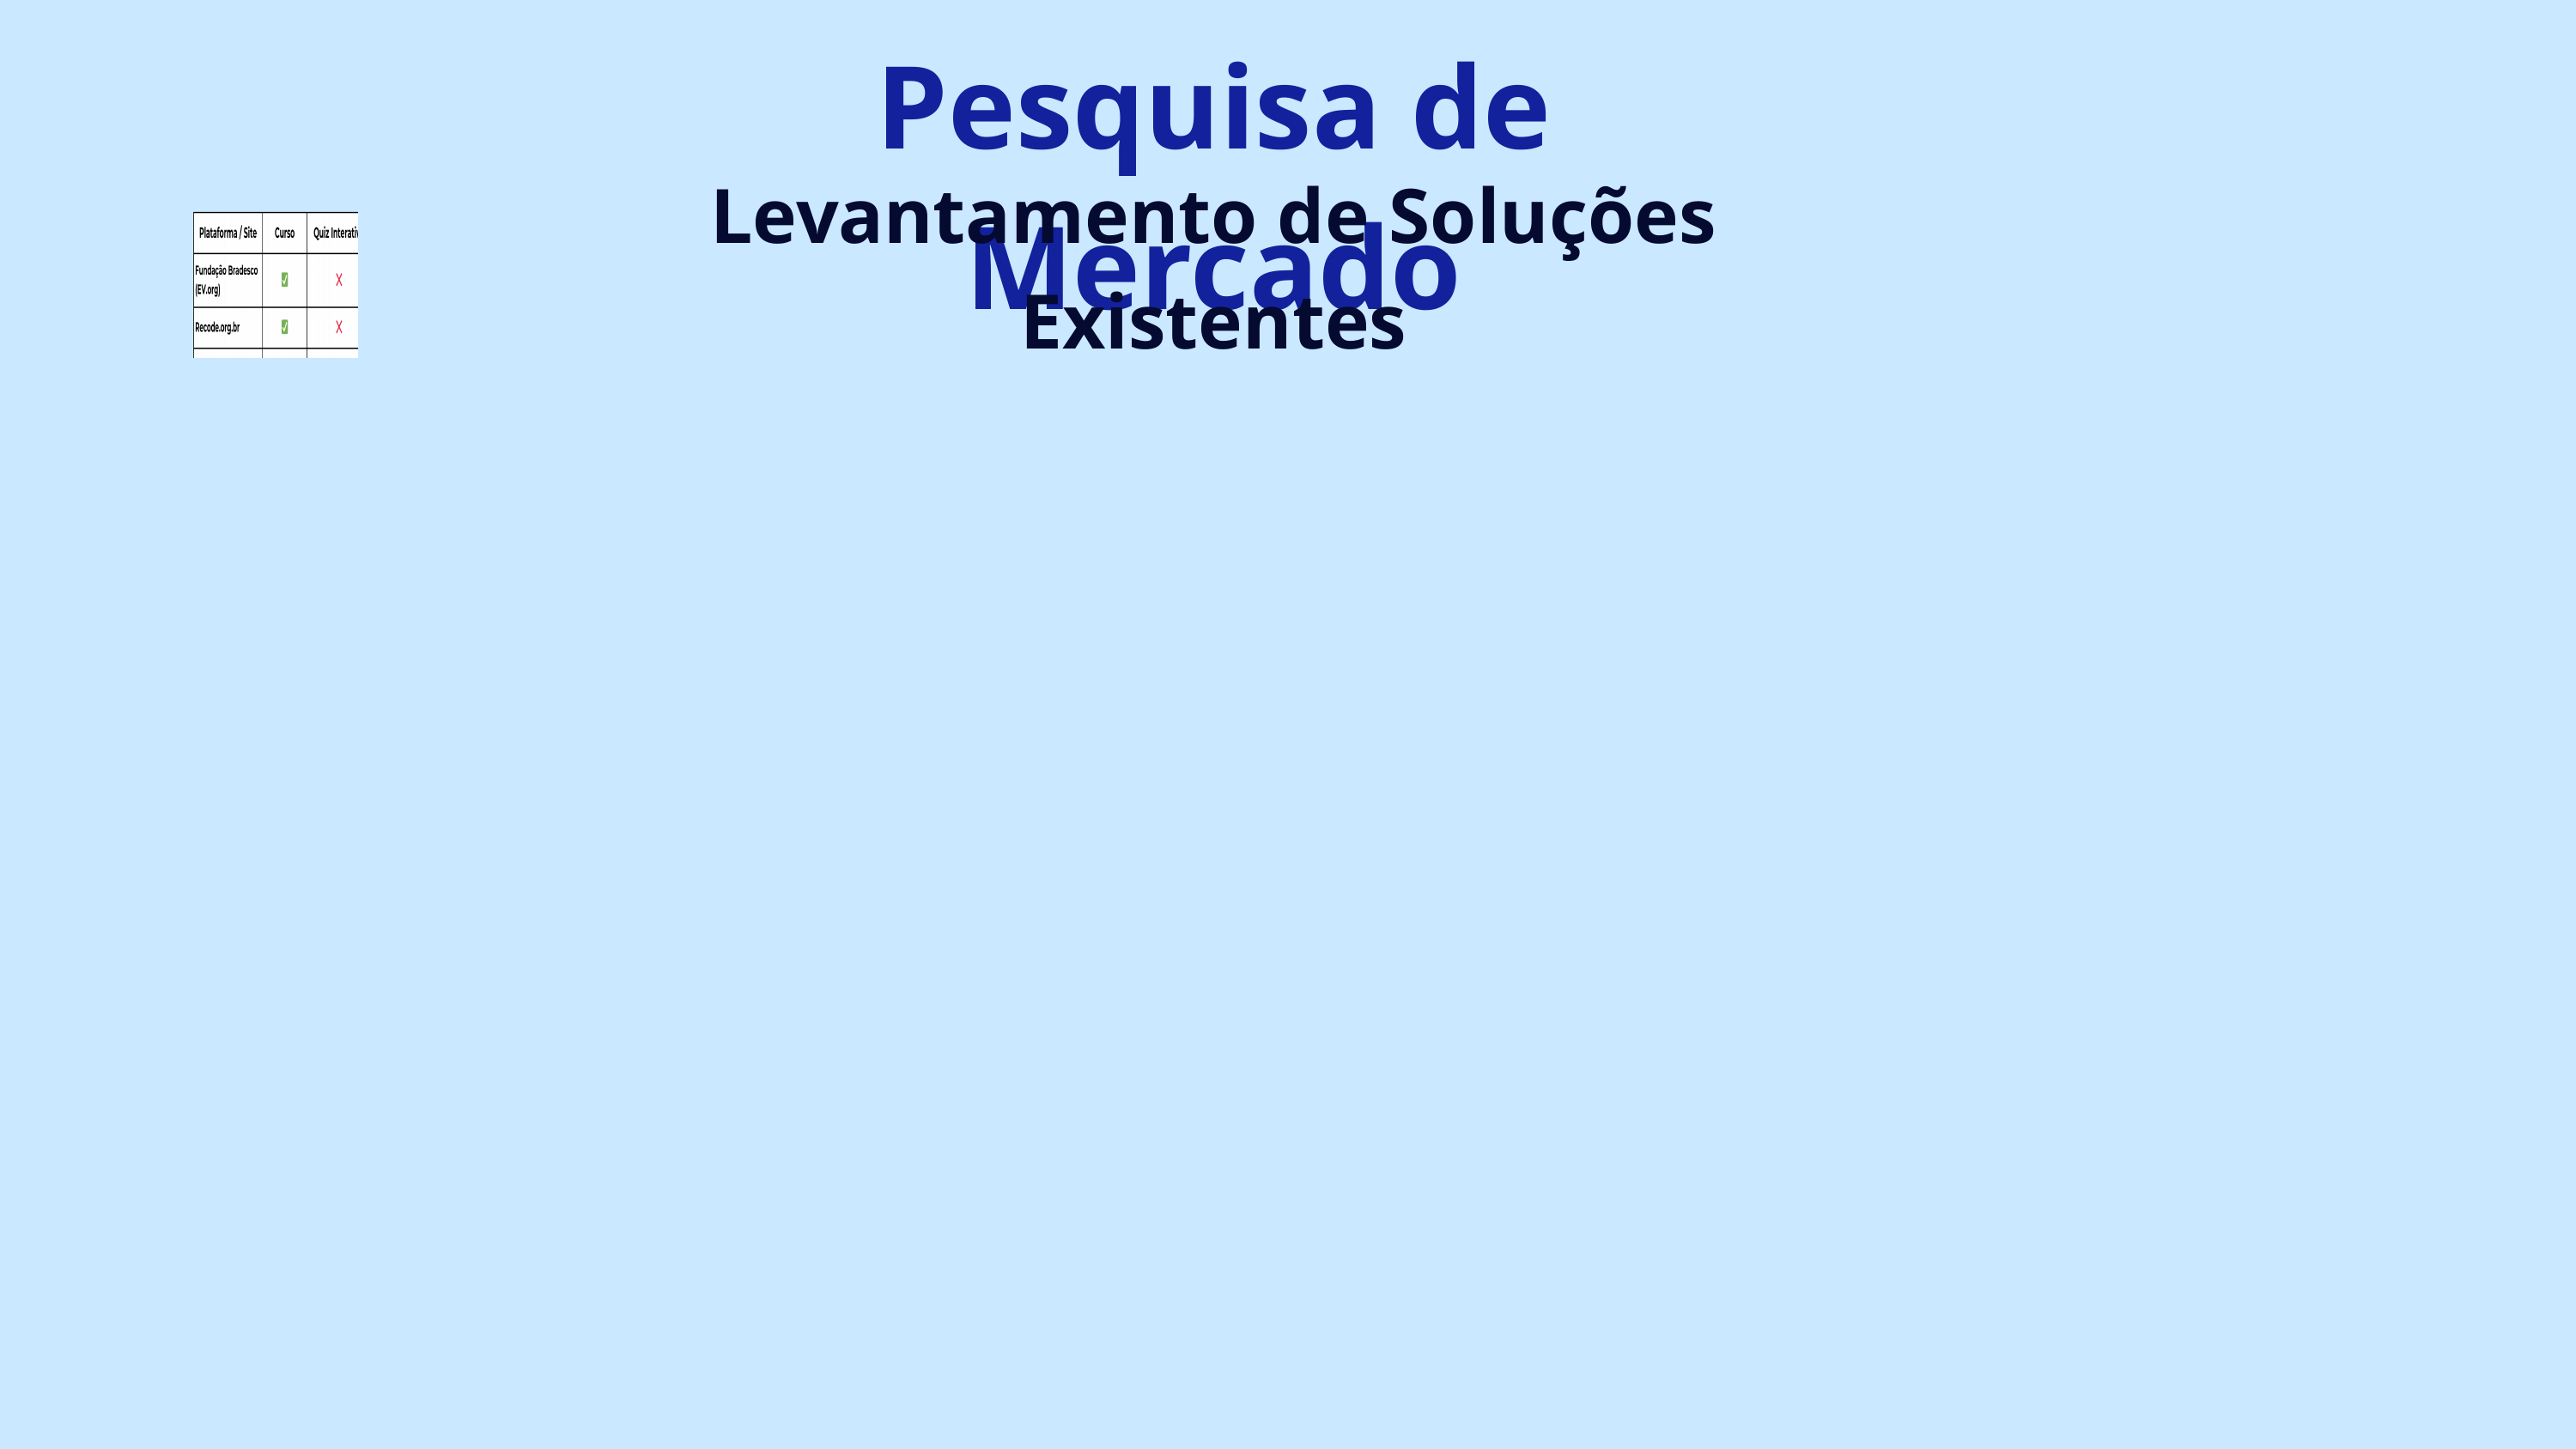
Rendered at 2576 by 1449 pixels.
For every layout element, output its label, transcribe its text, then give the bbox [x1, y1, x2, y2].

text_box Levantamento de Soluções Existentes [596, 153, 1832, 364]
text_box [92, 339, 1156, 694]
text_box Pesquisa de Mercado [675, 11, 1752, 153]
picture [179, 179, 358, 339]
